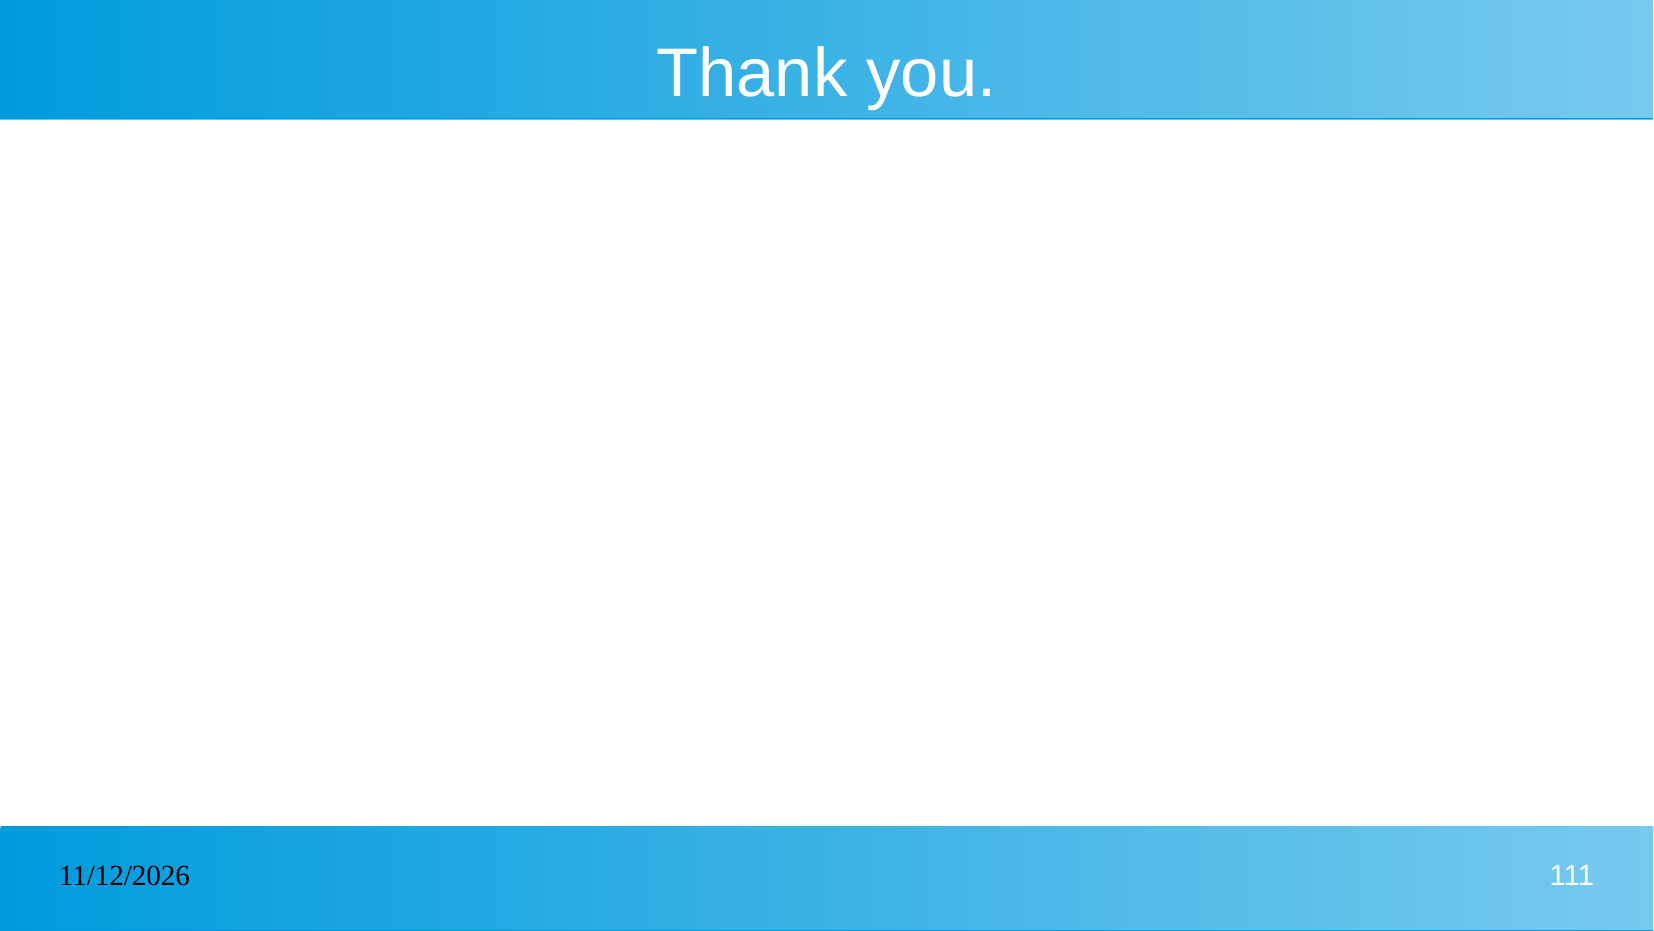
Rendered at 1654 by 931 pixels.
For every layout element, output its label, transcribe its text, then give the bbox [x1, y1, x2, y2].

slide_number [59, 856, 443, 915]
title Thank you. [59, 29, 1595, 108]
slide_number 111 [1210, 856, 1595, 915]
